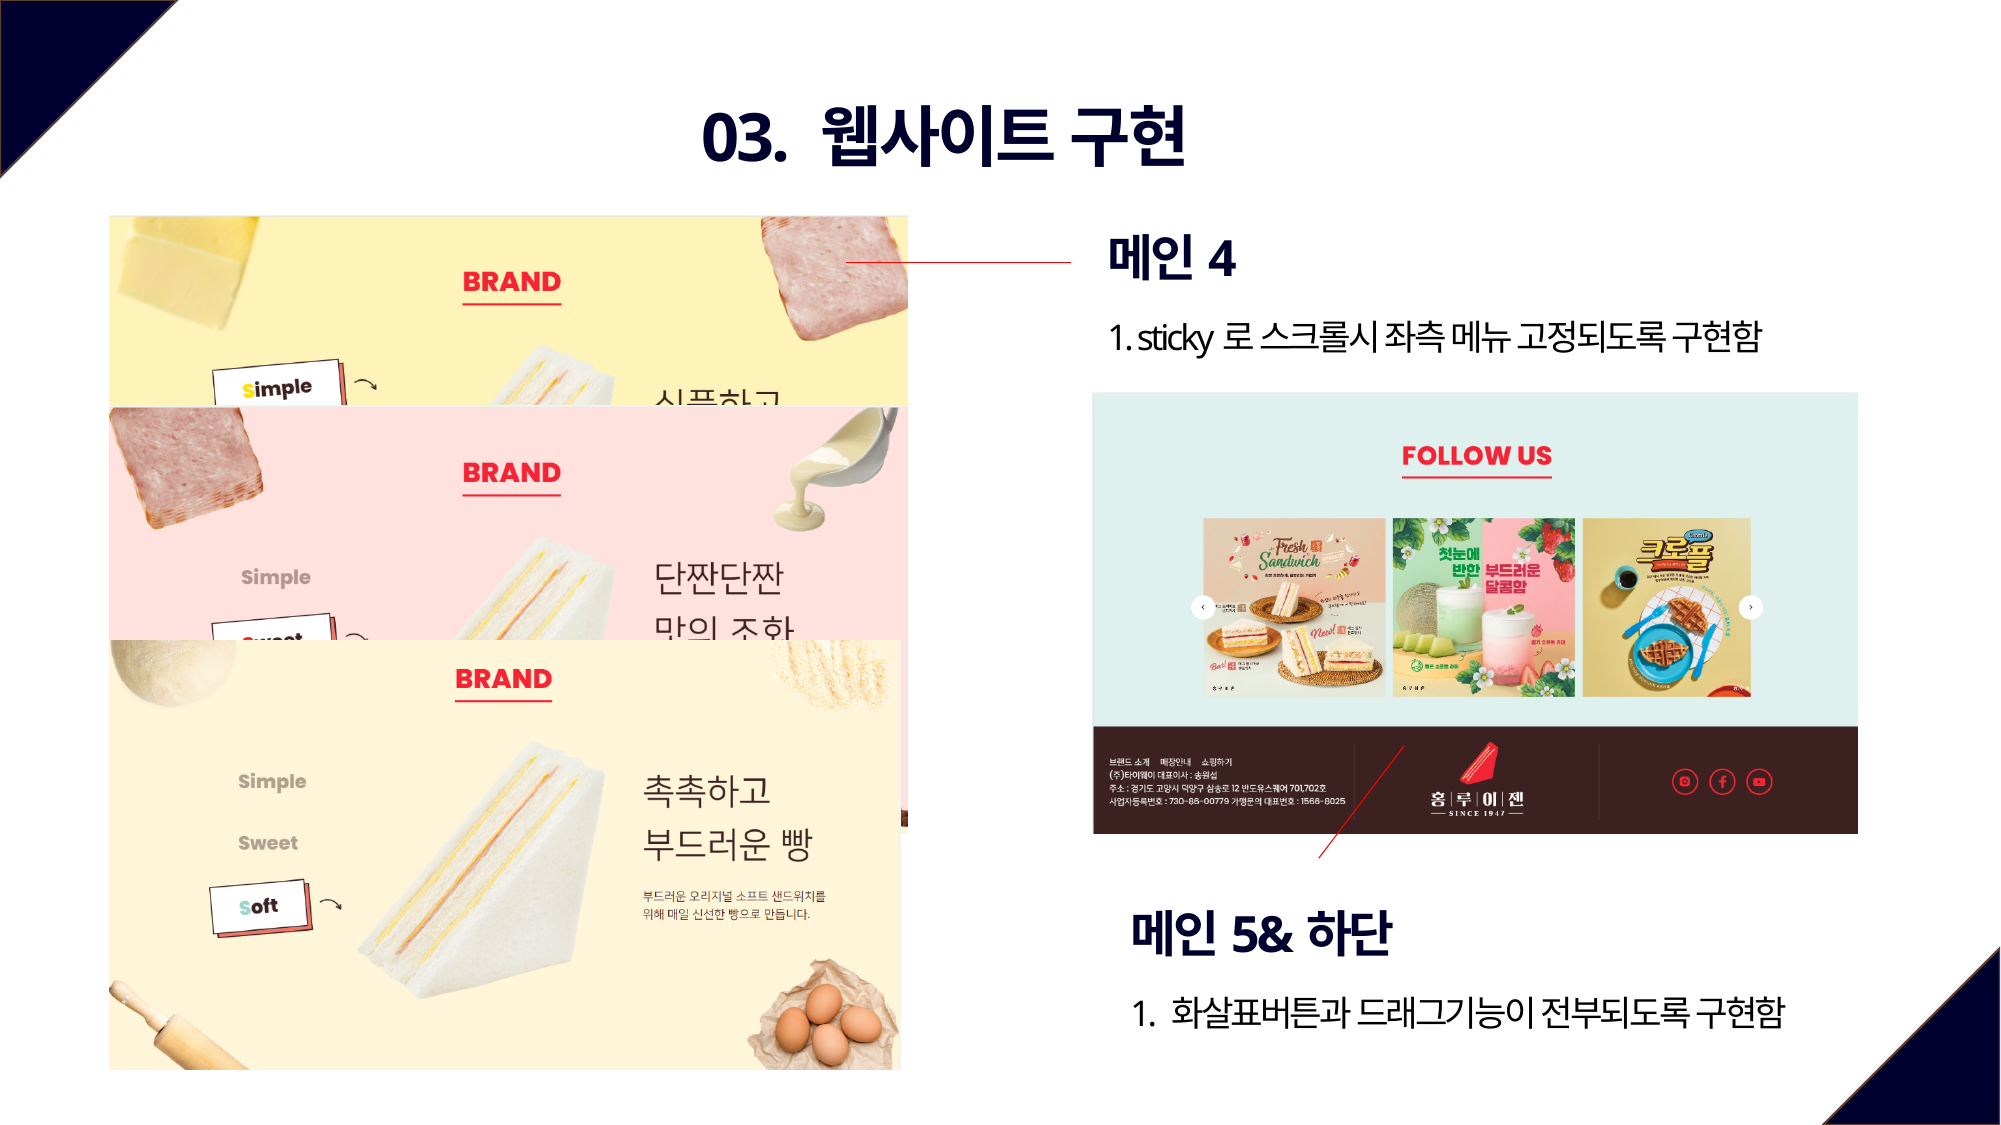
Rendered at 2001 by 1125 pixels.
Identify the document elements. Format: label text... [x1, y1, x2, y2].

picture [109, 215, 908, 1070]
text_box 메인4 [1092, 218, 1445, 294]
text_box 1. 화살표버튼과 드래그기능이 전부되도록 구현함 [1115, 975, 1973, 1041]
text_box 1. sticky로 스크롤시 좌측 메뉴 고정되도록 구현함 [1092, 299, 1950, 365]
text_box 메인5&하단 [1115, 894, 1468, 970]
text_box 03. 웹사이트 구현 [599, 87, 1292, 183]
picture [1092, 392, 1858, 834]
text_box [1318, 745, 1405, 859]
